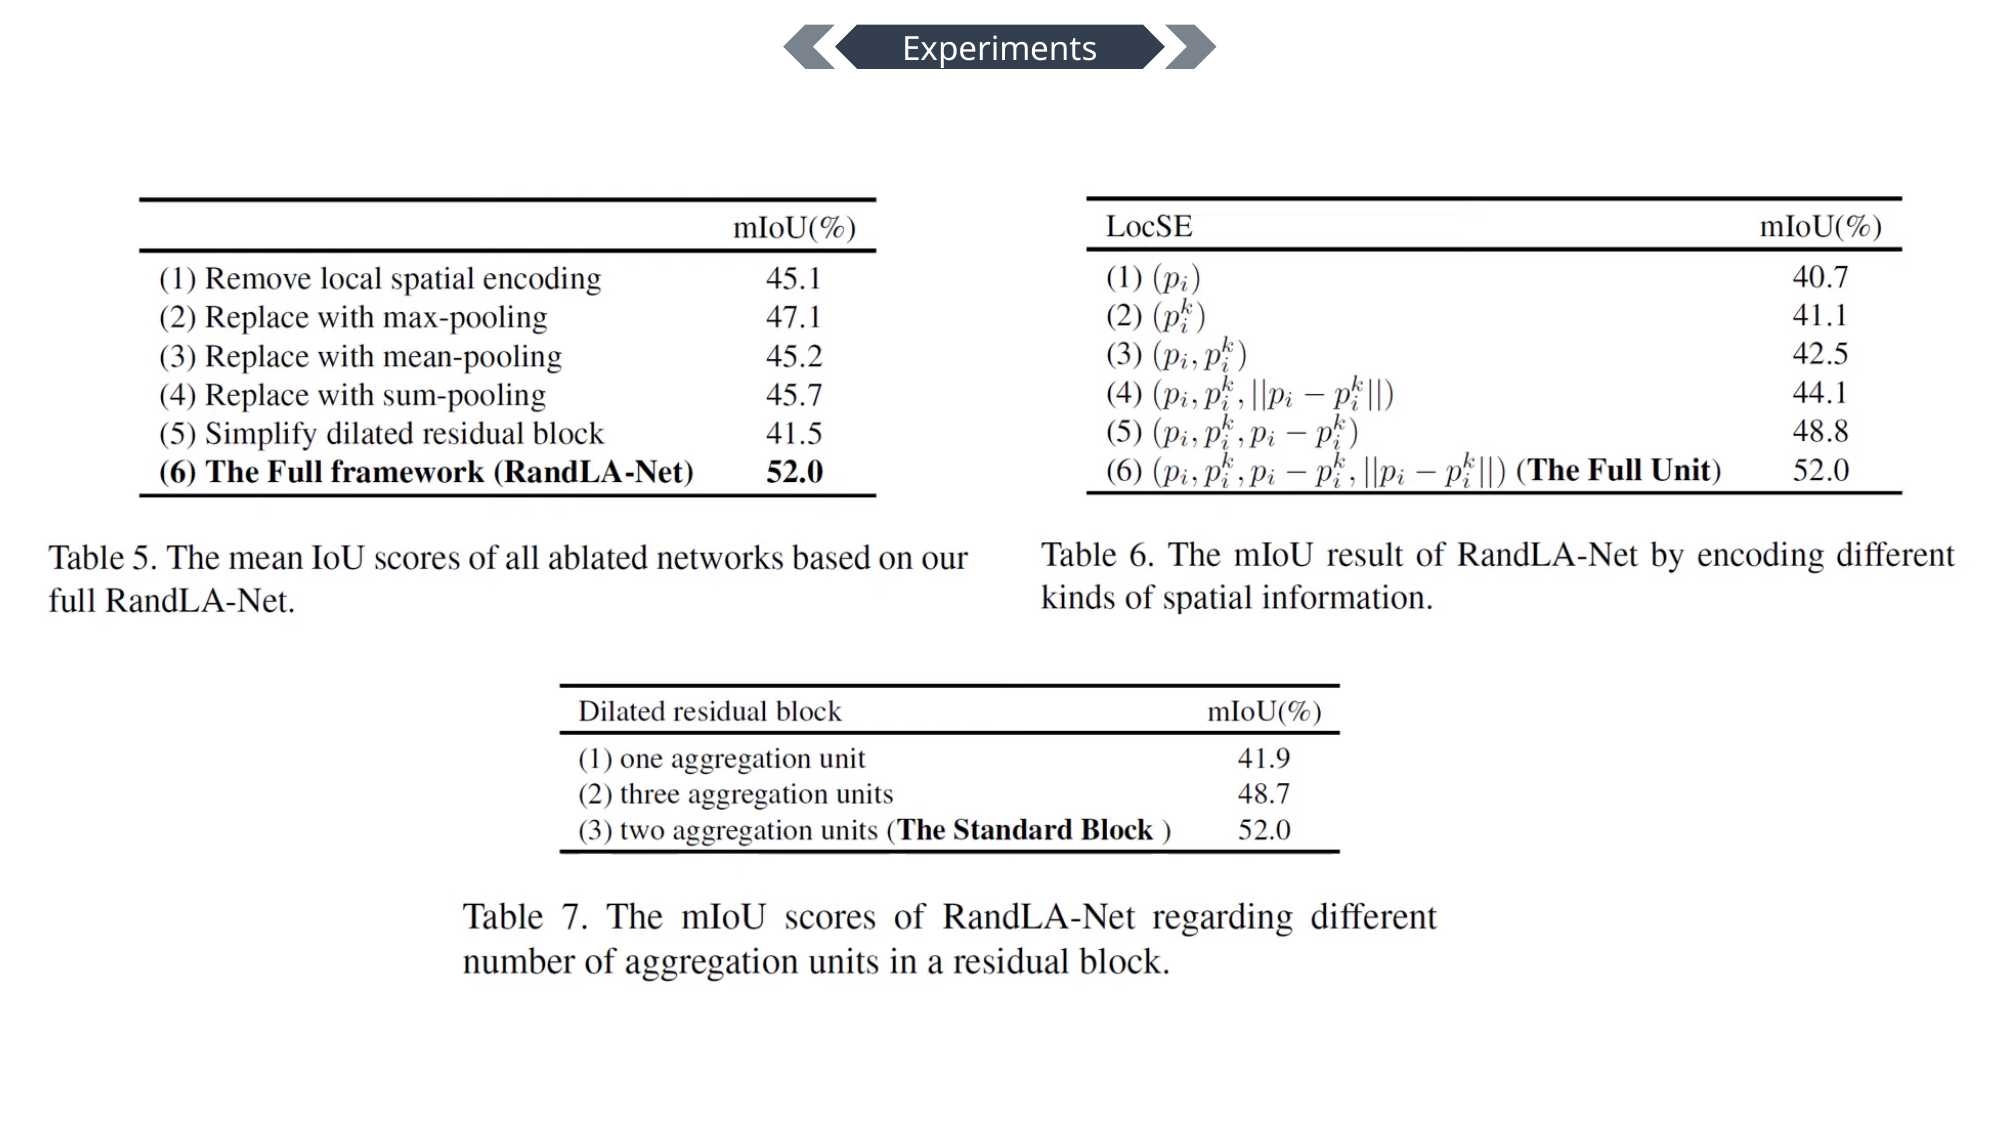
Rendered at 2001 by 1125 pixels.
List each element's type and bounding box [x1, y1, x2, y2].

picture [31, 184, 1969, 990]
text_box [783, 24, 1217, 69]
